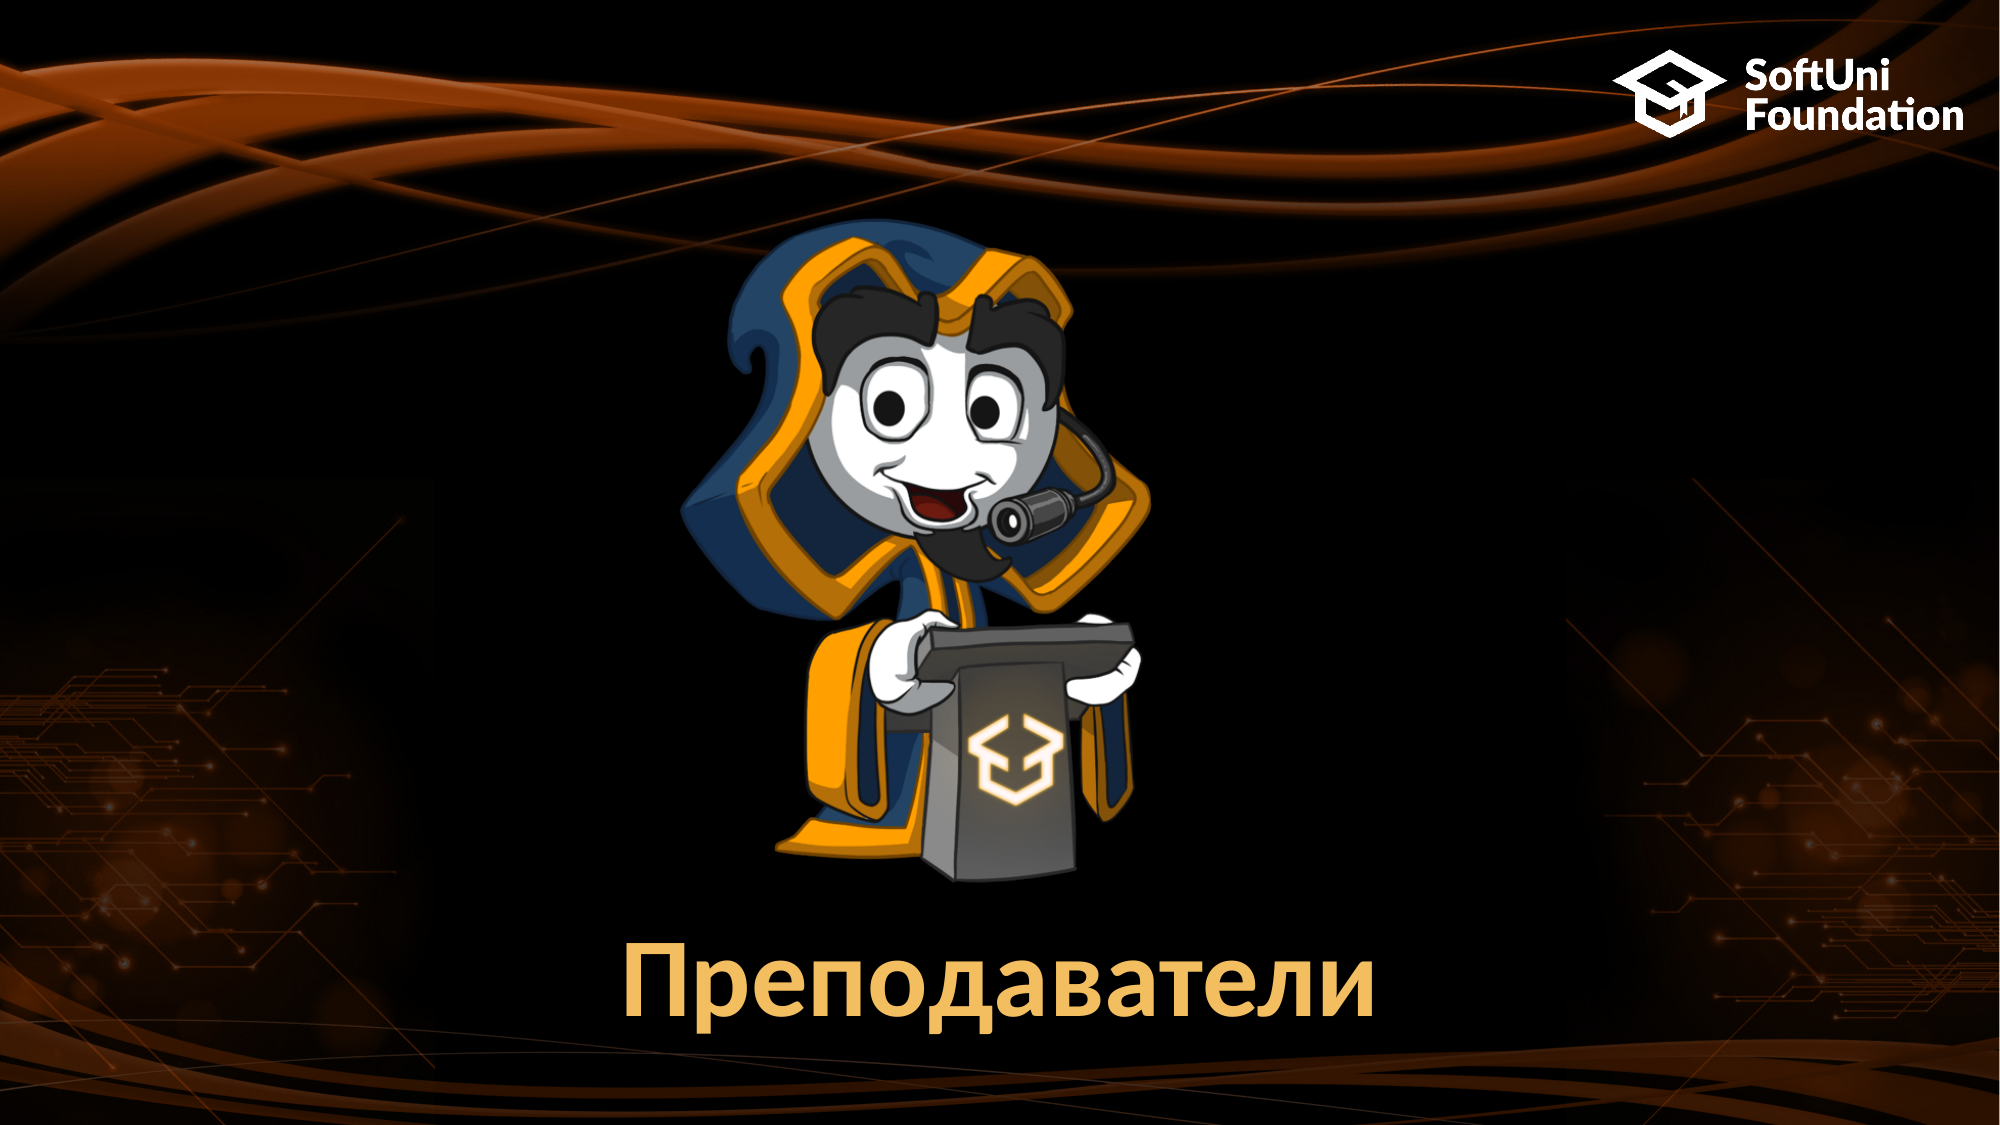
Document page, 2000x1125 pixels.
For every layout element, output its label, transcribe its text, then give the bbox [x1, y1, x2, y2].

picture [0, 0, 2000, 1125]
title Преподаватели [266, 912, 1734, 1047]
